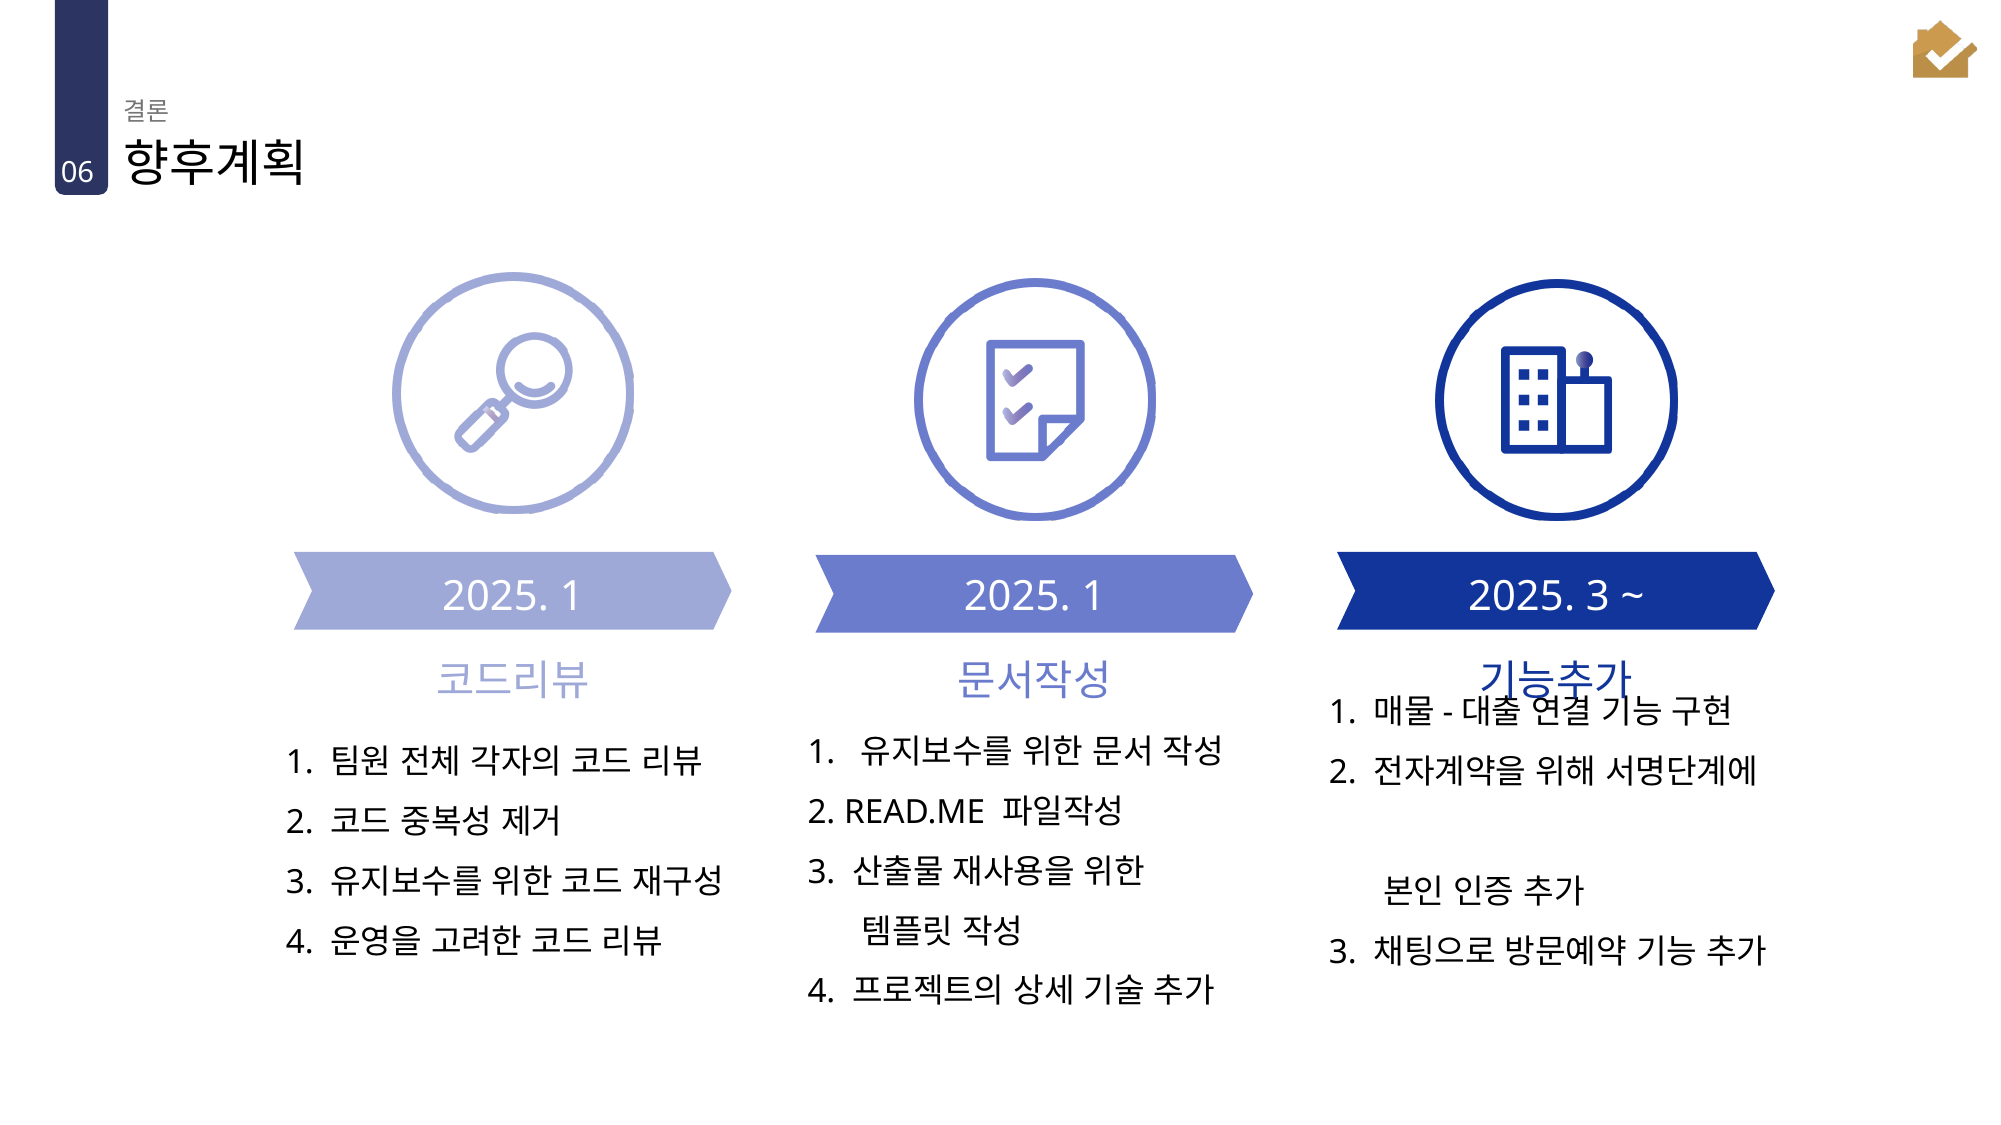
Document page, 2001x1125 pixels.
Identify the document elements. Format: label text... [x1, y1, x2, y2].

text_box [806, 278, 1263, 1005]
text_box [285, 271, 742, 966]
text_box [1328, 279, 1785, 986]
picture [1913, 18, 1978, 78]
title 향후계획 [108, 130, 1834, 210]
list 06 [46, 150, 125, 187]
list 결론 [108, 91, 1834, 128]
